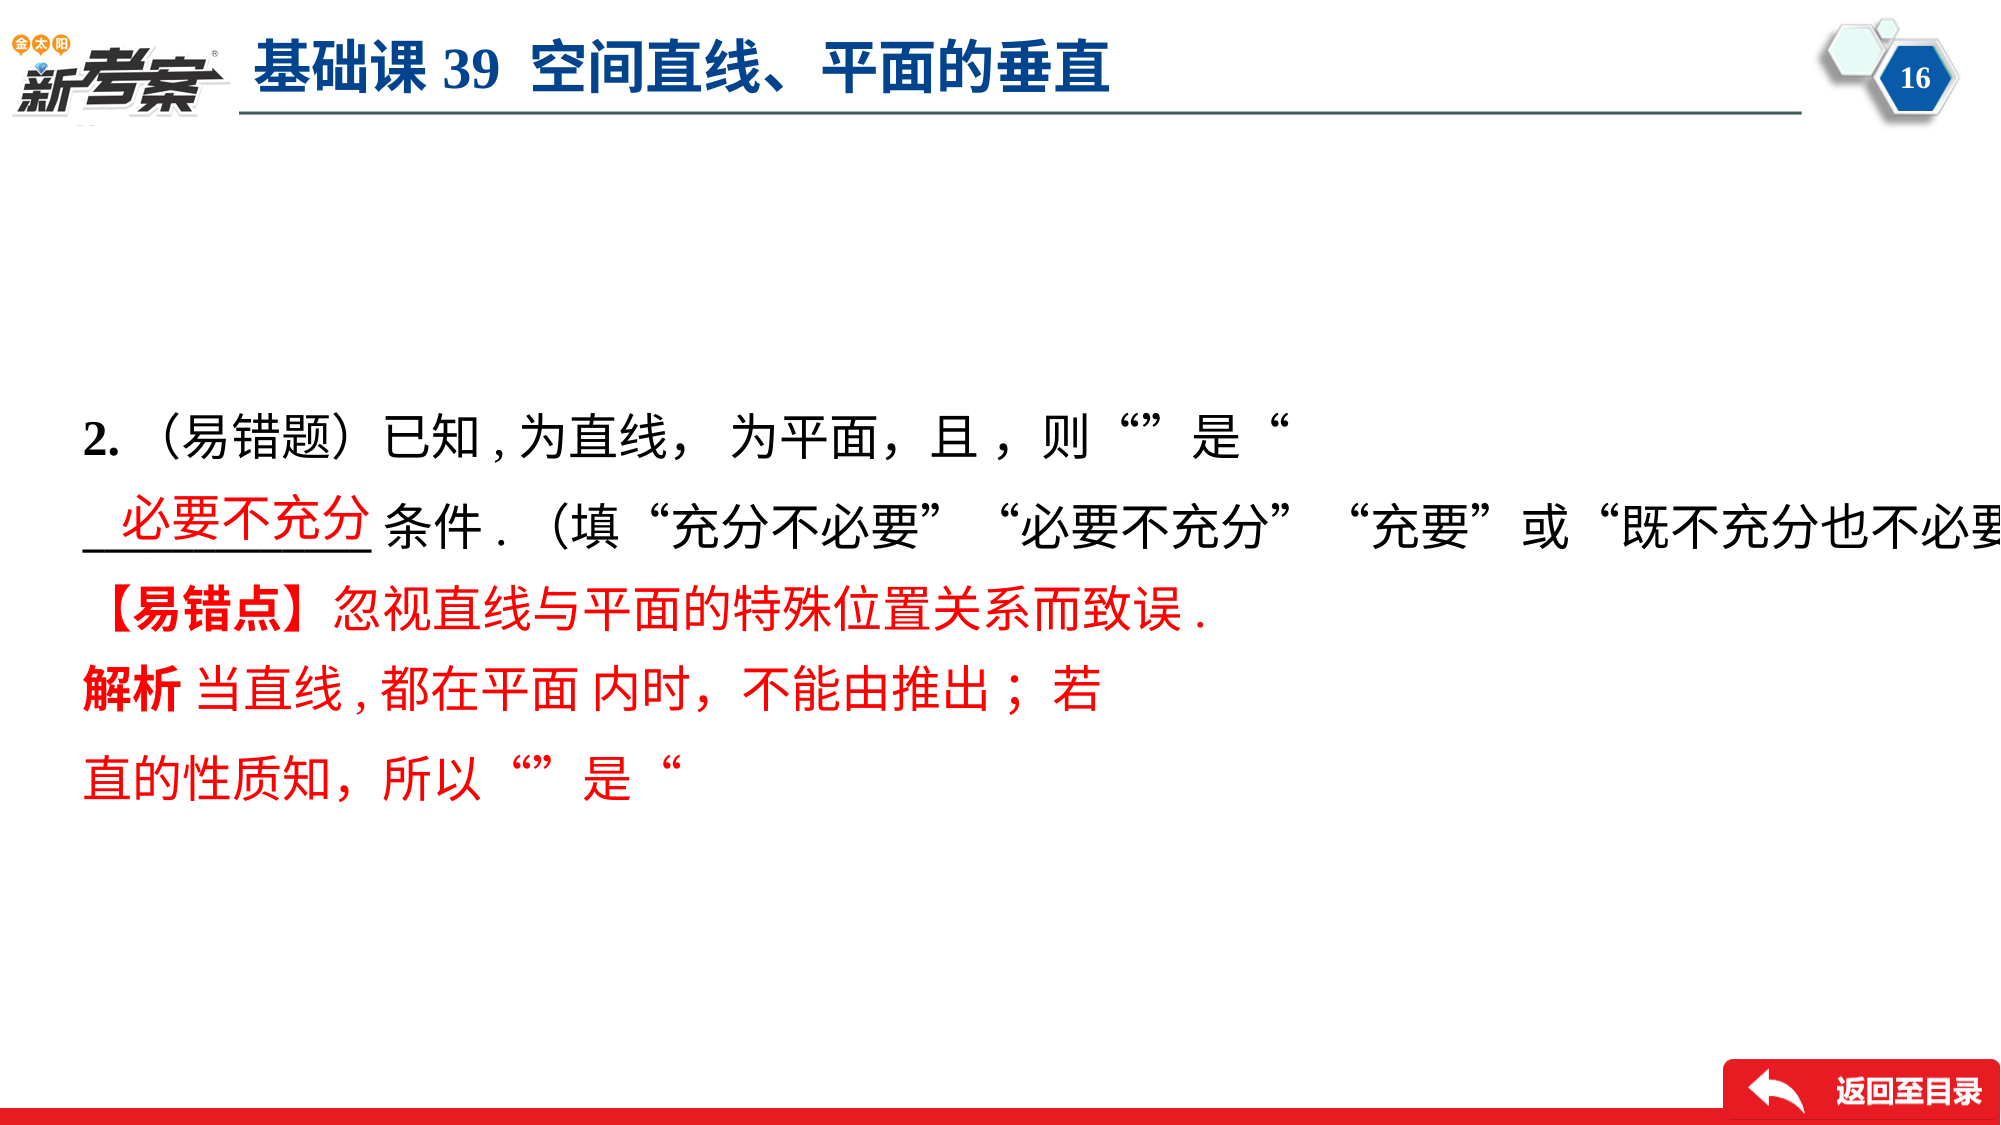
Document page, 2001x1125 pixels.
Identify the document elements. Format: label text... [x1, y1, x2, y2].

picture [1986, 533, 2000, 540]
text_box 【易错点】忽视直线与平面的特殊位置关系而致误. [82, 546, 1917, 628]
picture [1991, 508, 1999, 513]
picture [1980, 516, 1987, 523]
picture [0, 0, 2001, 1125]
picture [1991, 516, 1999, 523]
text_box 必要不充分 [103, 458, 390, 538]
